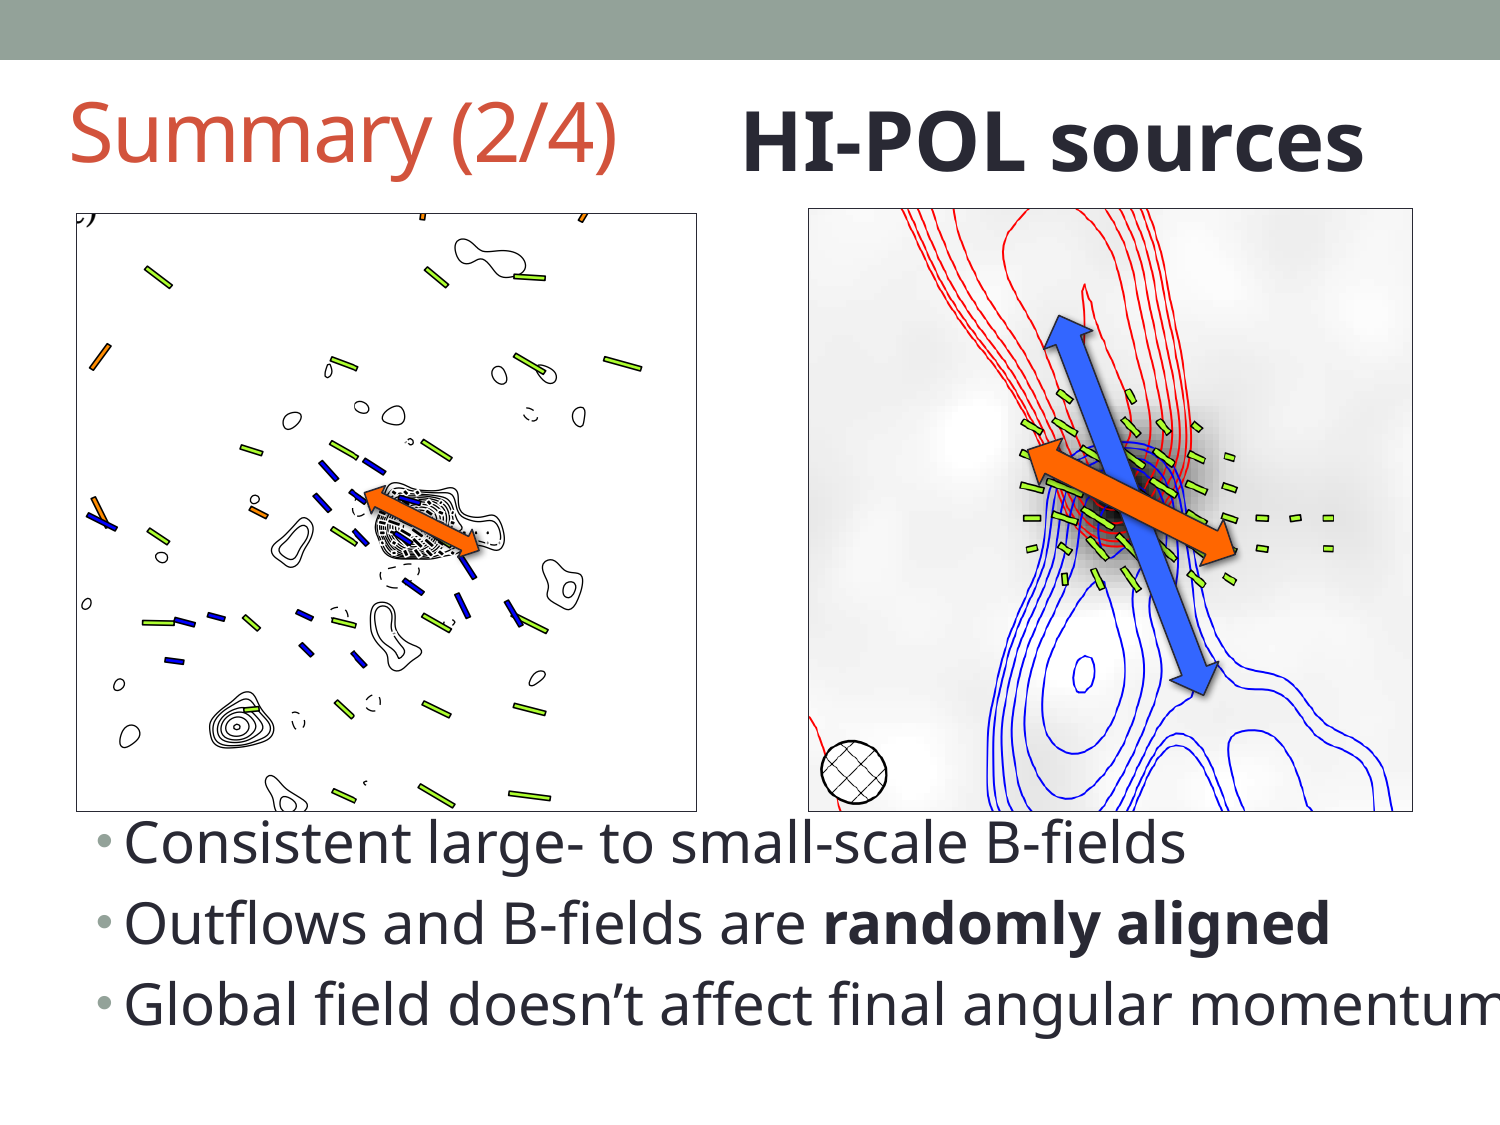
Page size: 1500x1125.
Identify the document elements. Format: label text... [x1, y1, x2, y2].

picture [807, 208, 1413, 812]
list Consistent large- to small-scale B-fields Outflows and B-fields are randomly aligned Global field doesn’t affect final angular momentum [38, 695, 1500, 1099]
picture [76, 213, 698, 812]
text_box HI-POL sources [724, 80, 1382, 196]
text_box Summary (2/4) [53, 48, 1404, 211]
